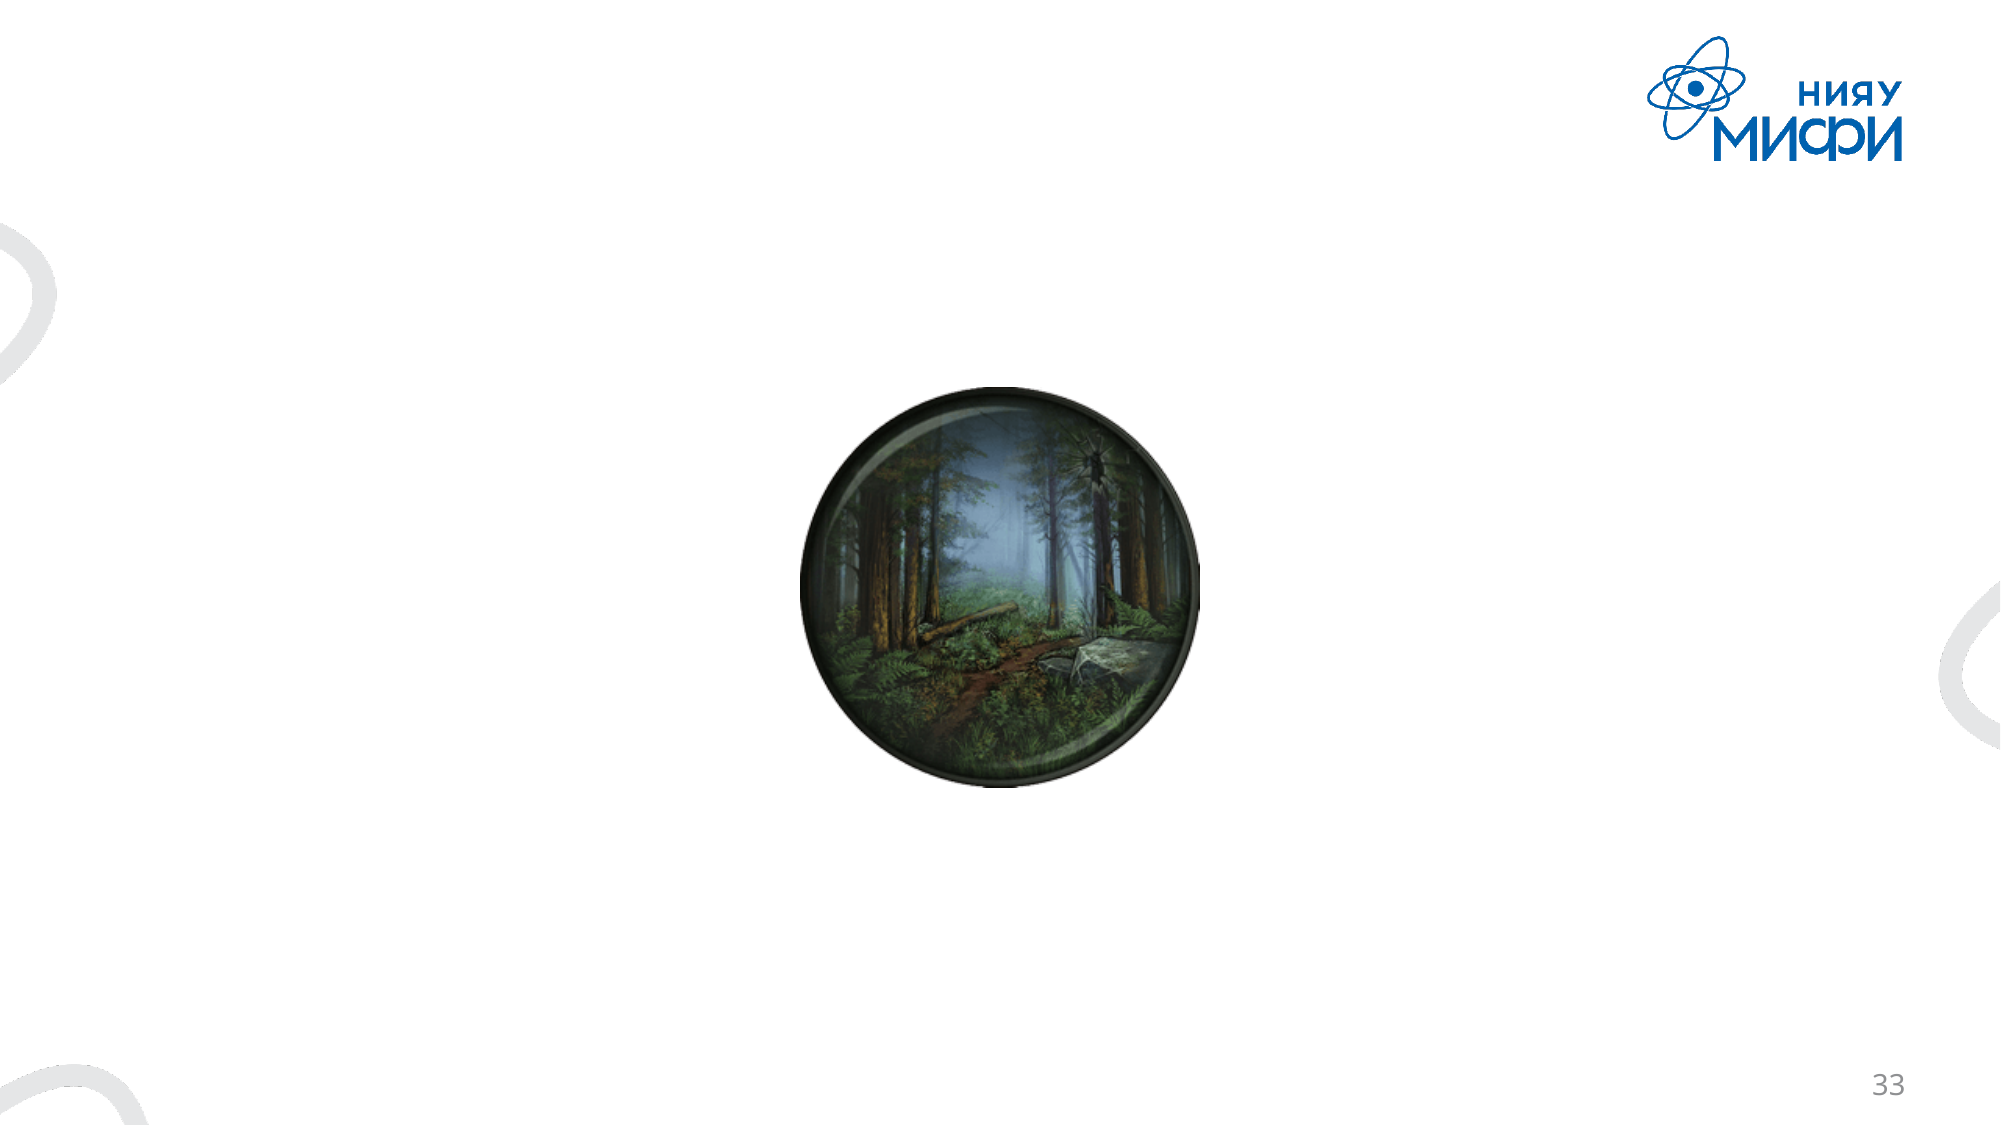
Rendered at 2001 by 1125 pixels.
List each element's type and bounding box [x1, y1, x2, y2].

picture [0, 208, 122, 456]
picture [1919, 554, 2001, 767]
picture [1637, 27, 1910, 173]
picture [799, 387, 1200, 788]
picture [0, 1032, 162, 1125]
